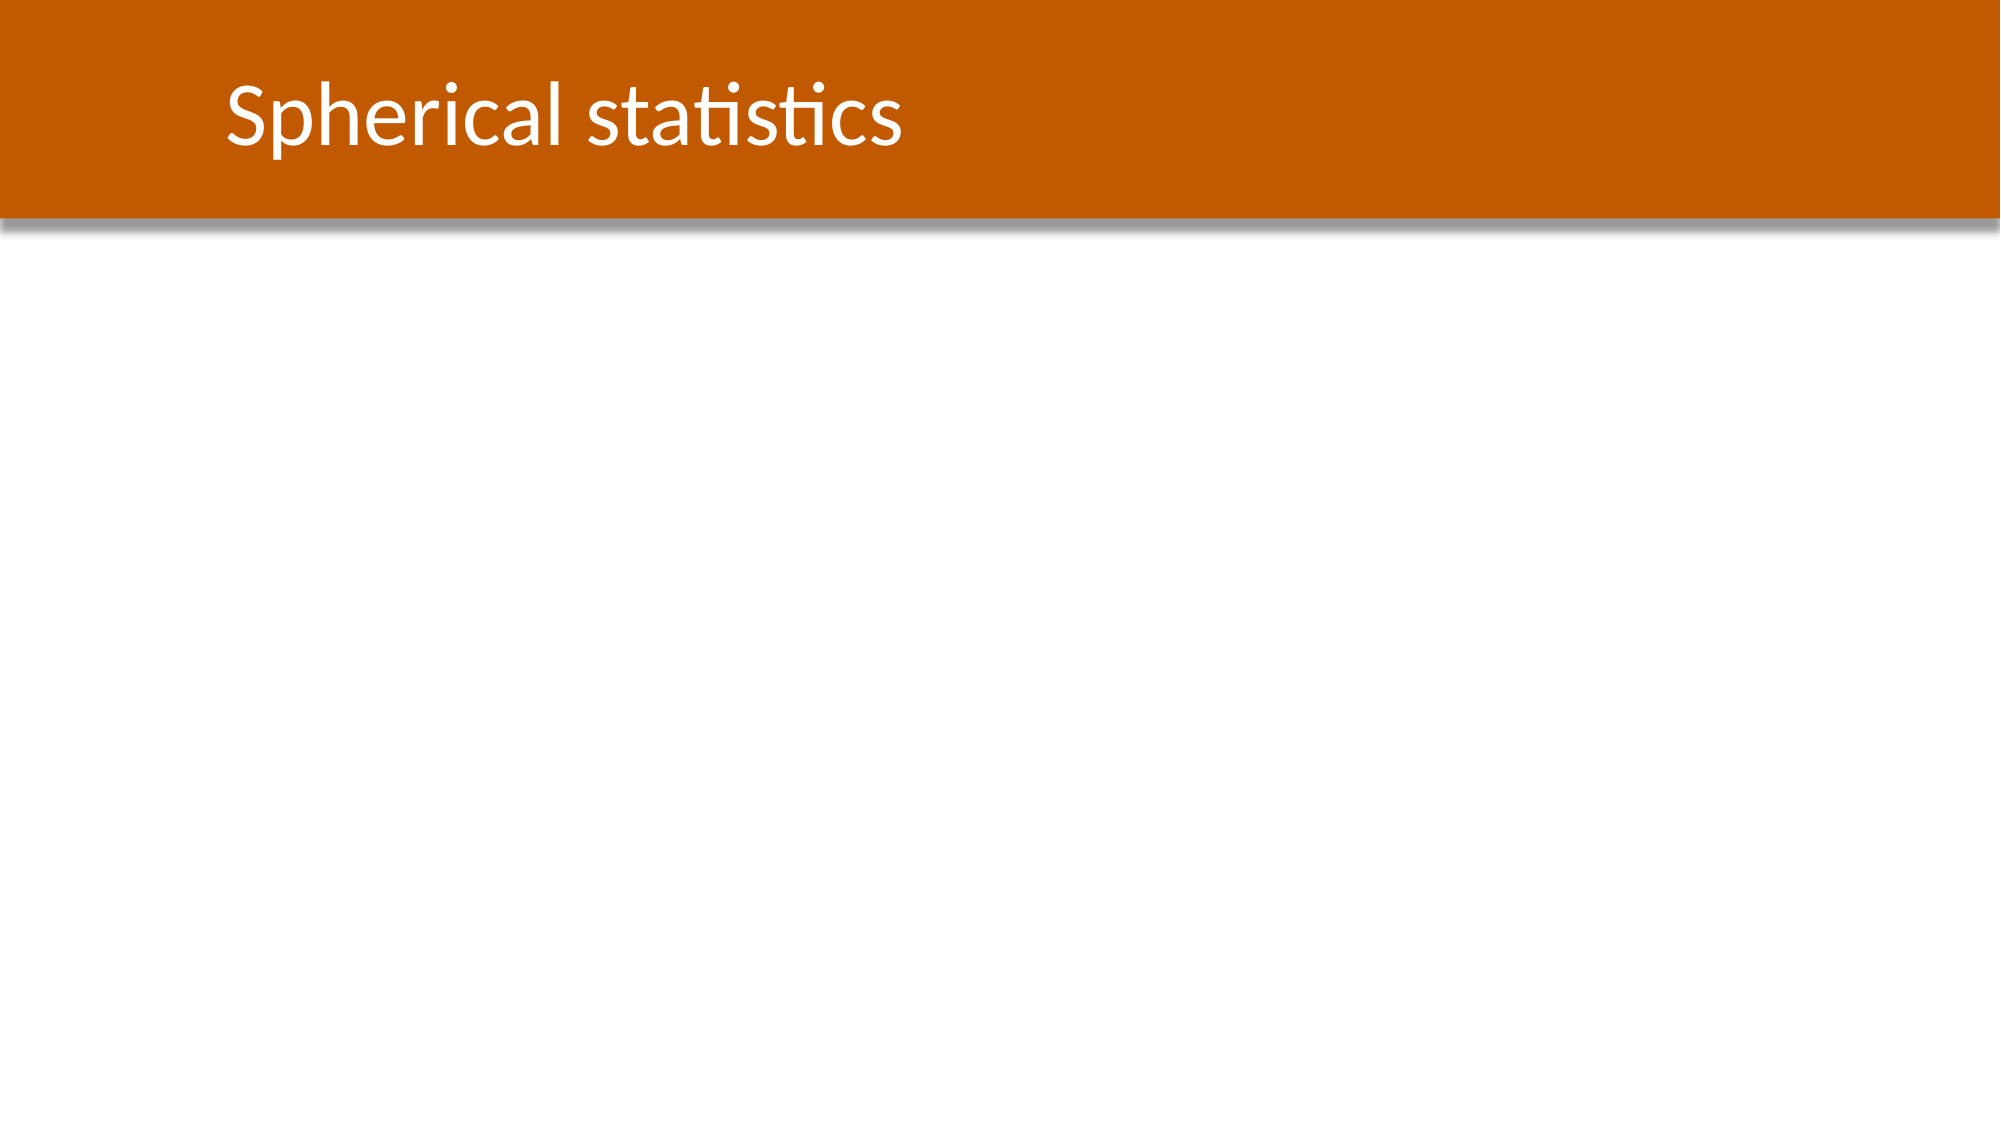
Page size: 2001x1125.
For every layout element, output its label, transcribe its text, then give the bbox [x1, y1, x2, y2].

text_box [0, 0, 2000, 219]
text_box Spherical statistics [210, 17, 2000, 201]
